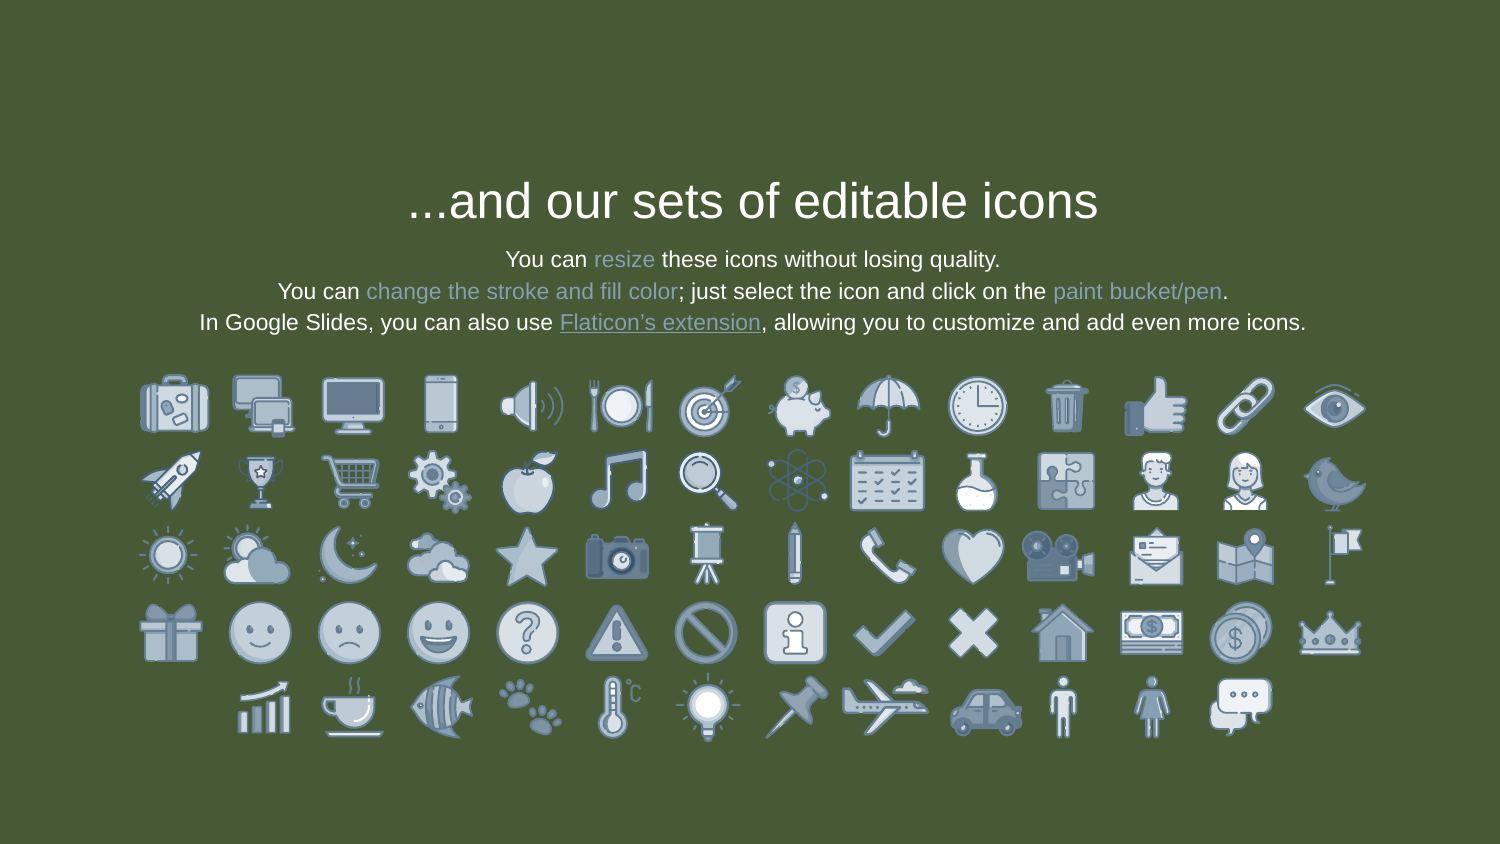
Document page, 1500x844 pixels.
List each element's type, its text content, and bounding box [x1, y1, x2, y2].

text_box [139, 373, 210, 434]
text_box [500, 450, 559, 516]
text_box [1302, 383, 1367, 429]
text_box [232, 374, 296, 438]
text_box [677, 374, 742, 438]
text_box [763, 600, 827, 665]
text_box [494, 526, 560, 587]
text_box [1037, 451, 1096, 511]
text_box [320, 454, 381, 510]
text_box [1214, 376, 1277, 436]
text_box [589, 379, 653, 433]
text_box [787, 521, 803, 586]
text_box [493, 600, 562, 665]
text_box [321, 376, 386, 436]
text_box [1302, 456, 1367, 512]
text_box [139, 449, 203, 512]
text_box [947, 607, 1000, 659]
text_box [424, 374, 459, 434]
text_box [405, 532, 471, 583]
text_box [596, 675, 642, 740]
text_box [139, 603, 203, 663]
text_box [583, 604, 651, 662]
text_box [1119, 610, 1184, 656]
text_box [1209, 677, 1273, 737]
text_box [675, 673, 741, 743]
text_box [498, 678, 563, 736]
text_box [946, 375, 1009, 437]
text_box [1019, 530, 1095, 582]
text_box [1216, 527, 1275, 586]
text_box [849, 449, 926, 512]
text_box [689, 521, 725, 586]
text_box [1297, 610, 1364, 656]
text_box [765, 448, 832, 512]
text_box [941, 528, 1006, 586]
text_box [314, 600, 384, 665]
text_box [767, 374, 832, 438]
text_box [225, 600, 295, 665]
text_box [1049, 675, 1078, 740]
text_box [764, 675, 830, 739]
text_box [320, 676, 385, 738]
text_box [403, 600, 473, 665]
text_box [237, 680, 291, 734]
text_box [857, 526, 918, 585]
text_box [1222, 451, 1268, 512]
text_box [409, 675, 474, 739]
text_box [1206, 600, 1276, 665]
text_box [1132, 451, 1180, 512]
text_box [499, 380, 567, 432]
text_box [1124, 375, 1189, 437]
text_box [1044, 379, 1090, 433]
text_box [138, 525, 198, 585]
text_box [852, 609, 917, 657]
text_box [238, 455, 284, 510]
title ...and our sets of editable icons [175, 153, 1332, 233]
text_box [950, 688, 1024, 737]
list You can resize these icons without losing quality. You can change the stroke and fill color; just select the icon and click on the paint bucket/pen. In Google Slides, you can also use Flaticon’s extension, allowing you to customize and add even more icons. [135, 264, 1371, 344]
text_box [407, 449, 473, 515]
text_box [841, 678, 930, 736]
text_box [1133, 675, 1172, 739]
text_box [585, 533, 650, 580]
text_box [950, 452, 1001, 512]
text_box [676, 450, 740, 512]
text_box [222, 523, 291, 585]
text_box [1128, 526, 1184, 586]
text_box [589, 448, 649, 511]
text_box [1030, 603, 1096, 663]
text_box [856, 374, 921, 438]
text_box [672, 600, 741, 665]
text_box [1324, 524, 1364, 586]
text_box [317, 525, 379, 585]
